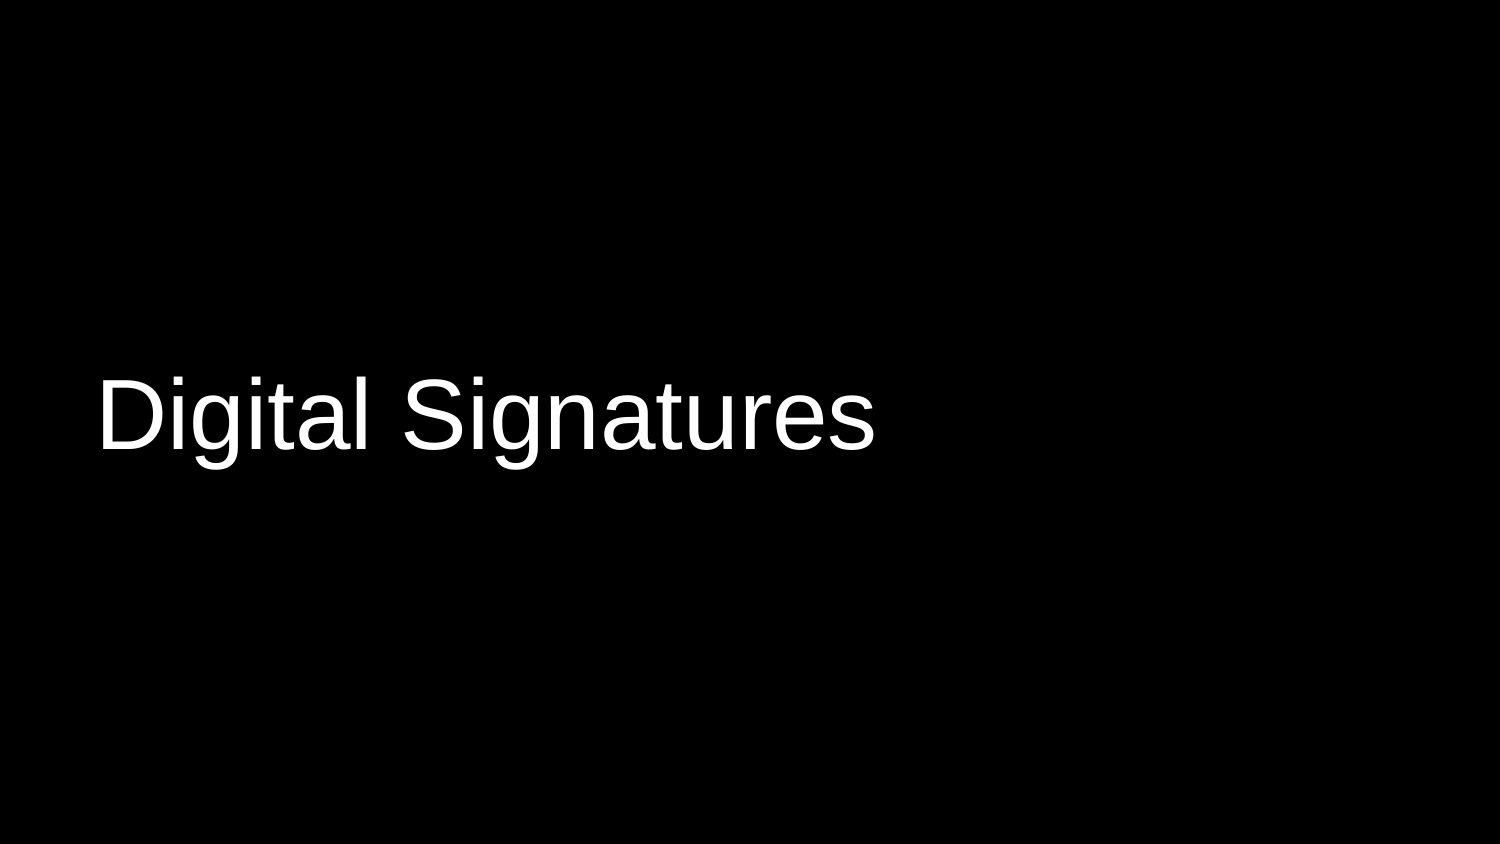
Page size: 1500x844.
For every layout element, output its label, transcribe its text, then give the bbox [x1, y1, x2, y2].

title Digital Signatures [80, 73, 1425, 745]
